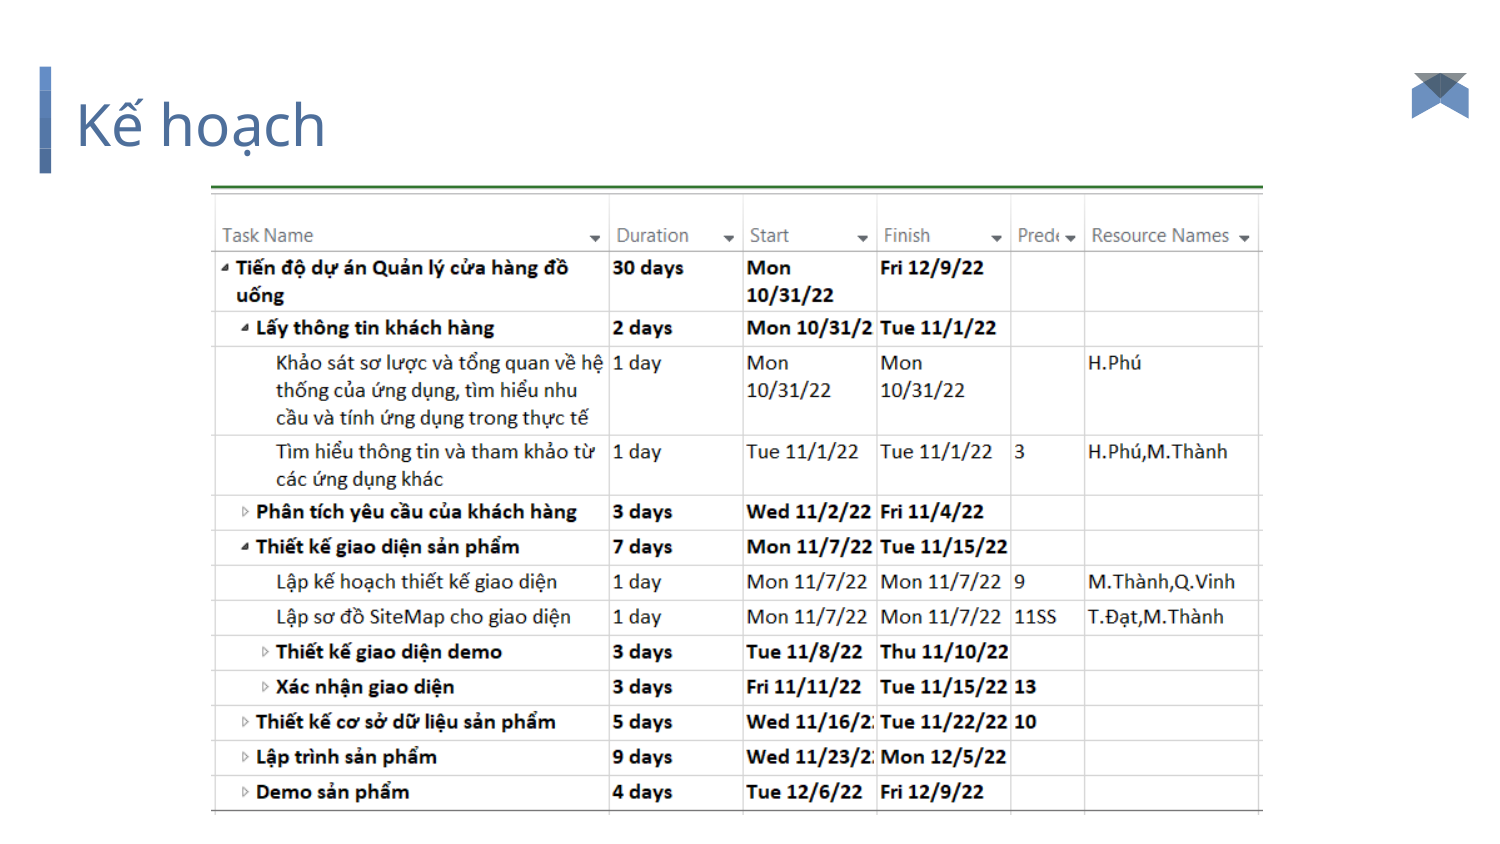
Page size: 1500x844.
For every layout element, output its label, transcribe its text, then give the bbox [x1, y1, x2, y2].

picture [211, 182, 1264, 816]
title Kế hoạch [60, 72, 1449, 167]
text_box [1417, 67, 1464, 125]
